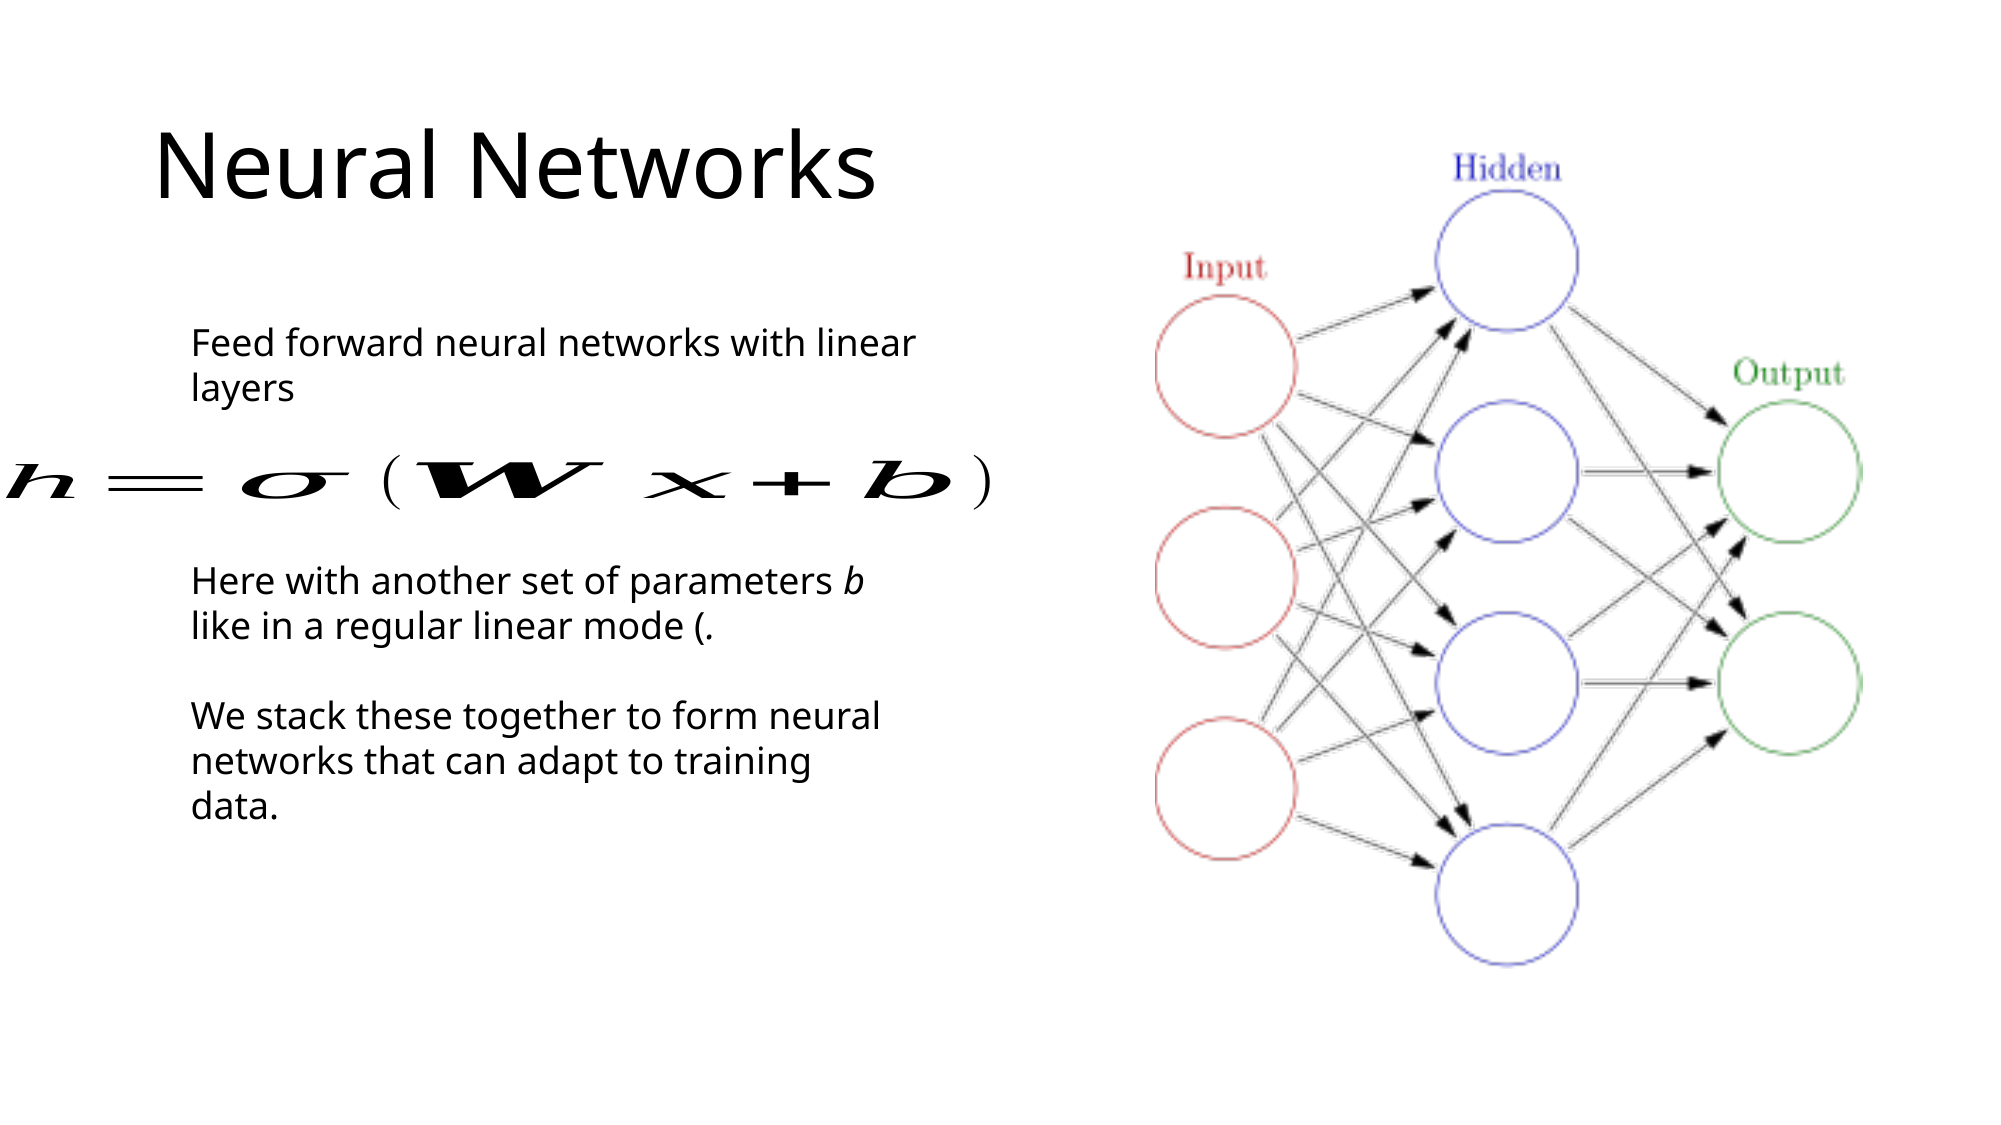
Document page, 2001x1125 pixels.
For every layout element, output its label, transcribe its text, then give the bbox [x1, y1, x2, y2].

title Neural Networks [137, 59, 1863, 278]
text_box Feed forward neural networks with linear layers [175, 311, 938, 417]
picture [1154, 150, 1863, 1003]
